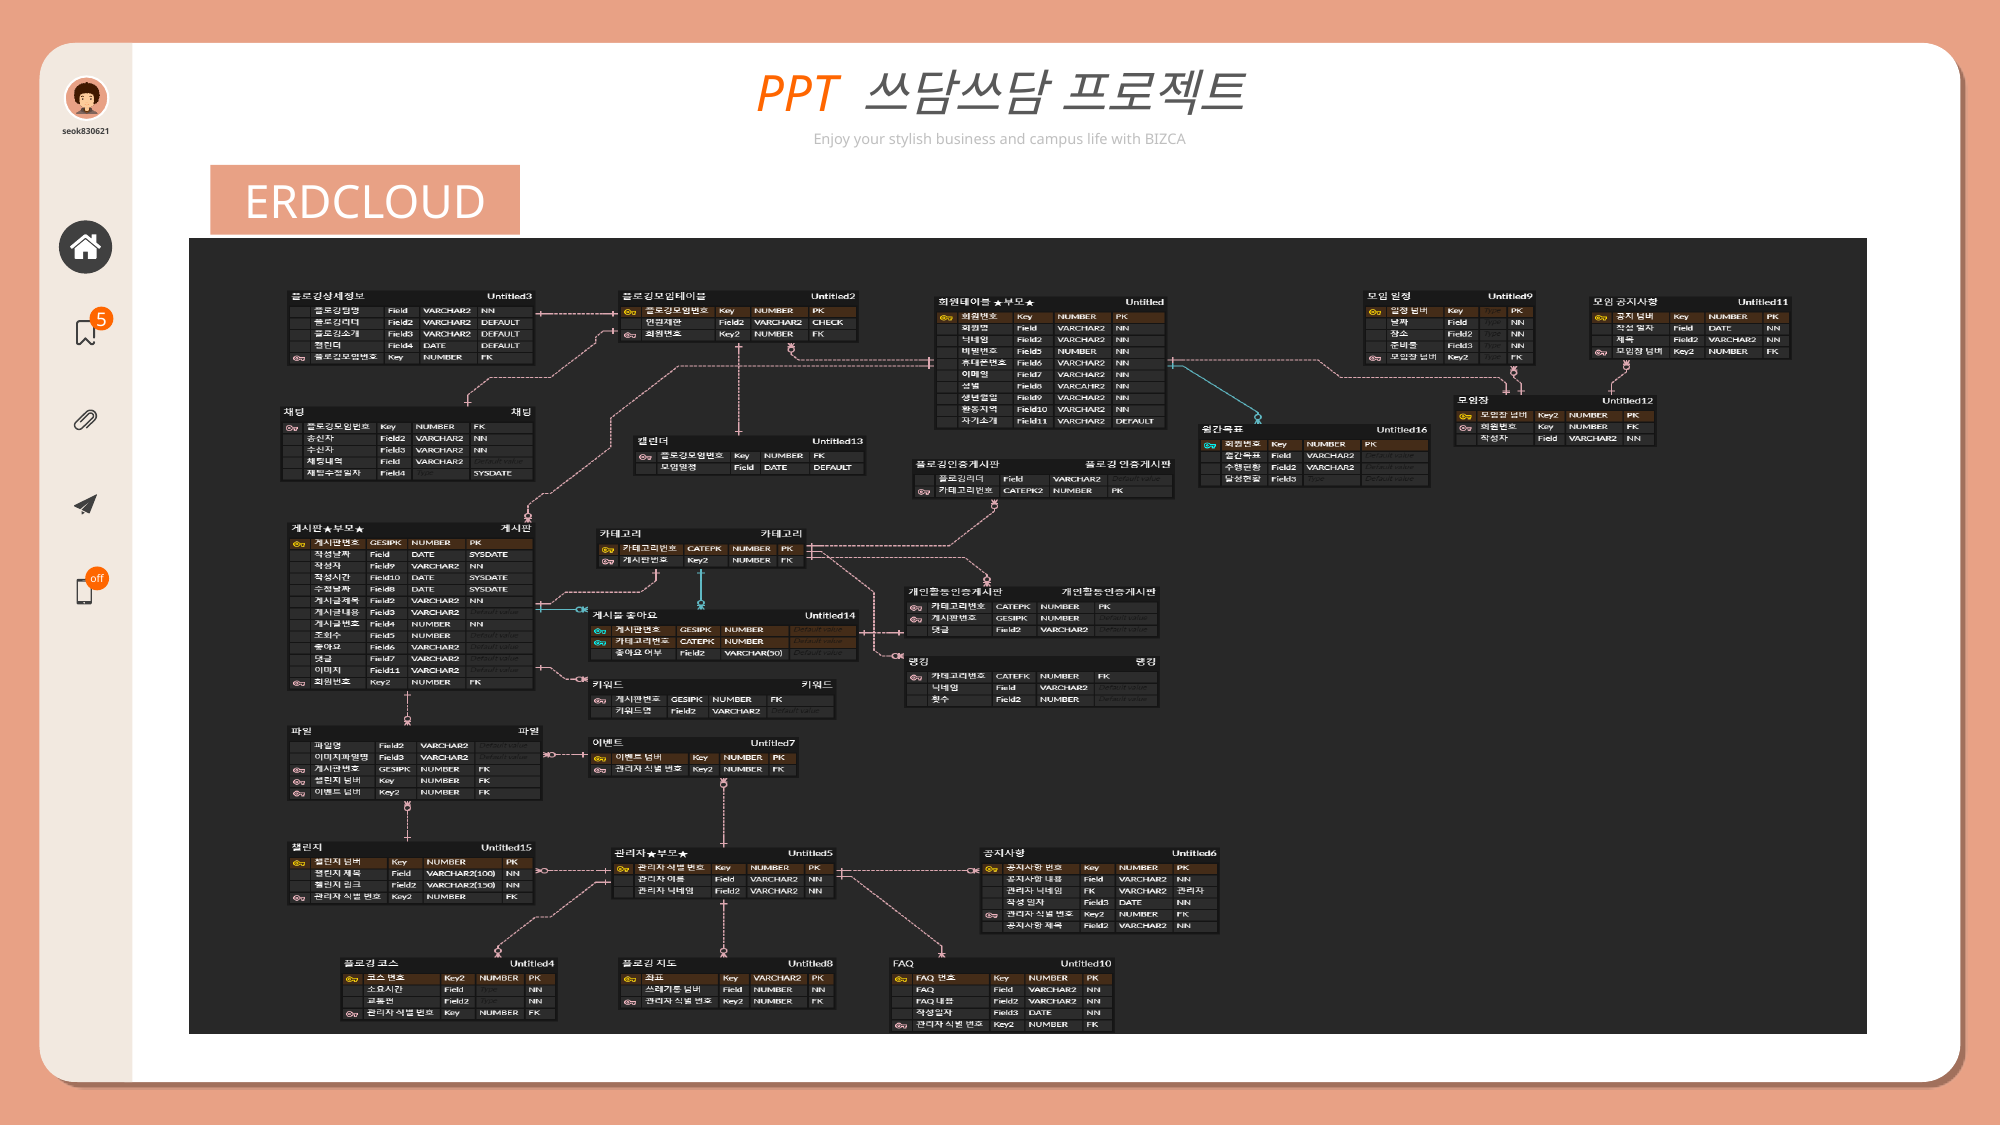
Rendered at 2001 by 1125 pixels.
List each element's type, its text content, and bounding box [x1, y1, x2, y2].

picture [189, 238, 1867, 1034]
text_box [39, 42, 133, 1082]
text_box ERDCLOUD [210, 164, 520, 235]
text_box PPT 쓰담쓰담 프로젝트 Enjoy your stylish business and campus life with BIZCA [68, 41, 1962, 1084]
